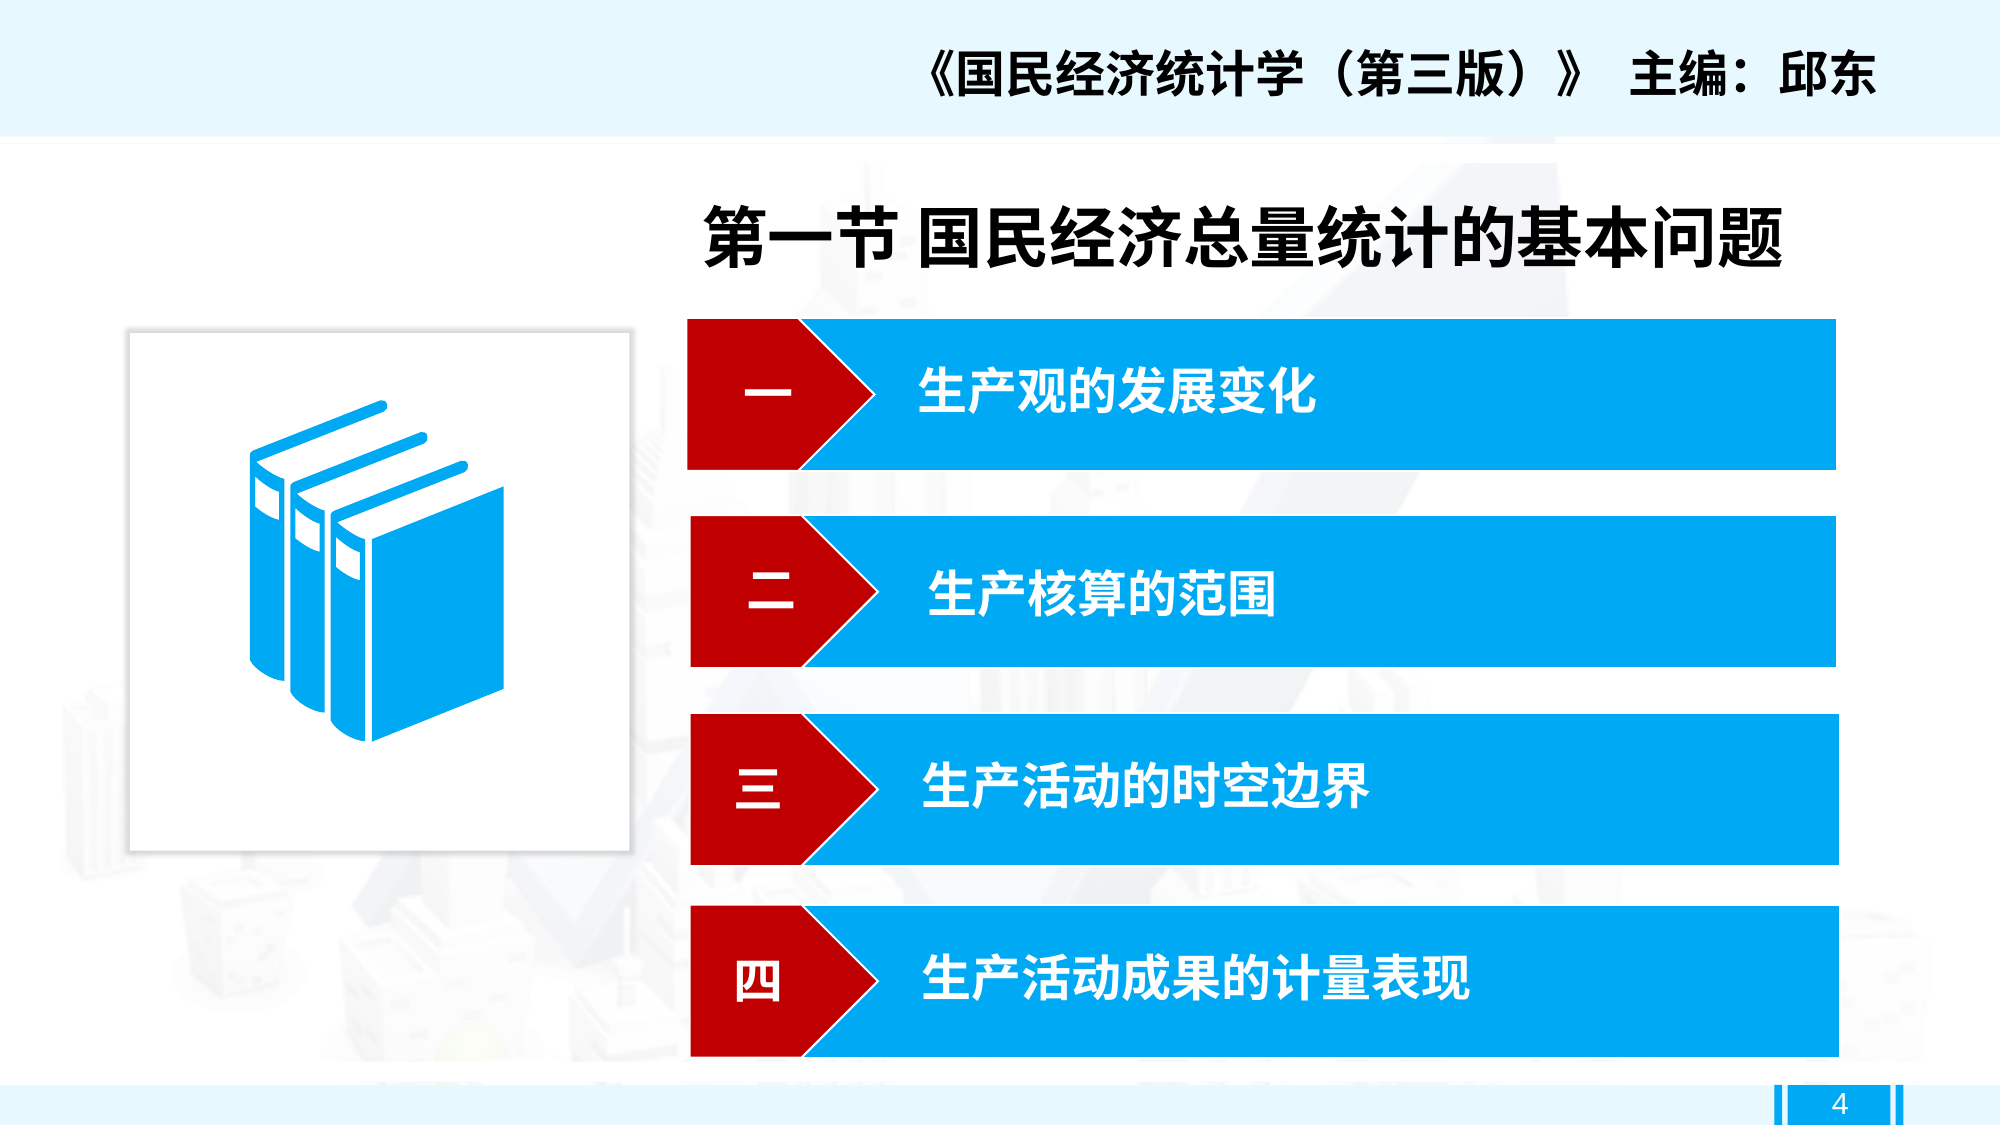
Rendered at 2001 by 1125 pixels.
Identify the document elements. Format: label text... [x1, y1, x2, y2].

picture [1892, 1082, 2000, 1125]
picture [0, 164, 2000, 1061]
text_box 生产活动成果的计量表现 [906, 939, 1635, 1014]
text_box 生产活动的时空边界 [906, 747, 1635, 823]
text_box 四 [718, 942, 799, 1017]
text_box [803, 904, 1841, 1059]
text_box 三 [718, 750, 799, 826]
text_box [803, 712, 1841, 867]
text_box 《国民经济统计学（第三版）》 主编：邱东 [891, 35, 1976, 110]
text_box [688, 711, 880, 868]
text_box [129, 333, 630, 851]
slide_number 4 [1788, 1075, 1892, 1125]
picture [0, 0, 2000, 143]
text_box [688, 903, 880, 1059]
picture [0, 1082, 1788, 1125]
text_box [686, 188, 1837, 692]
